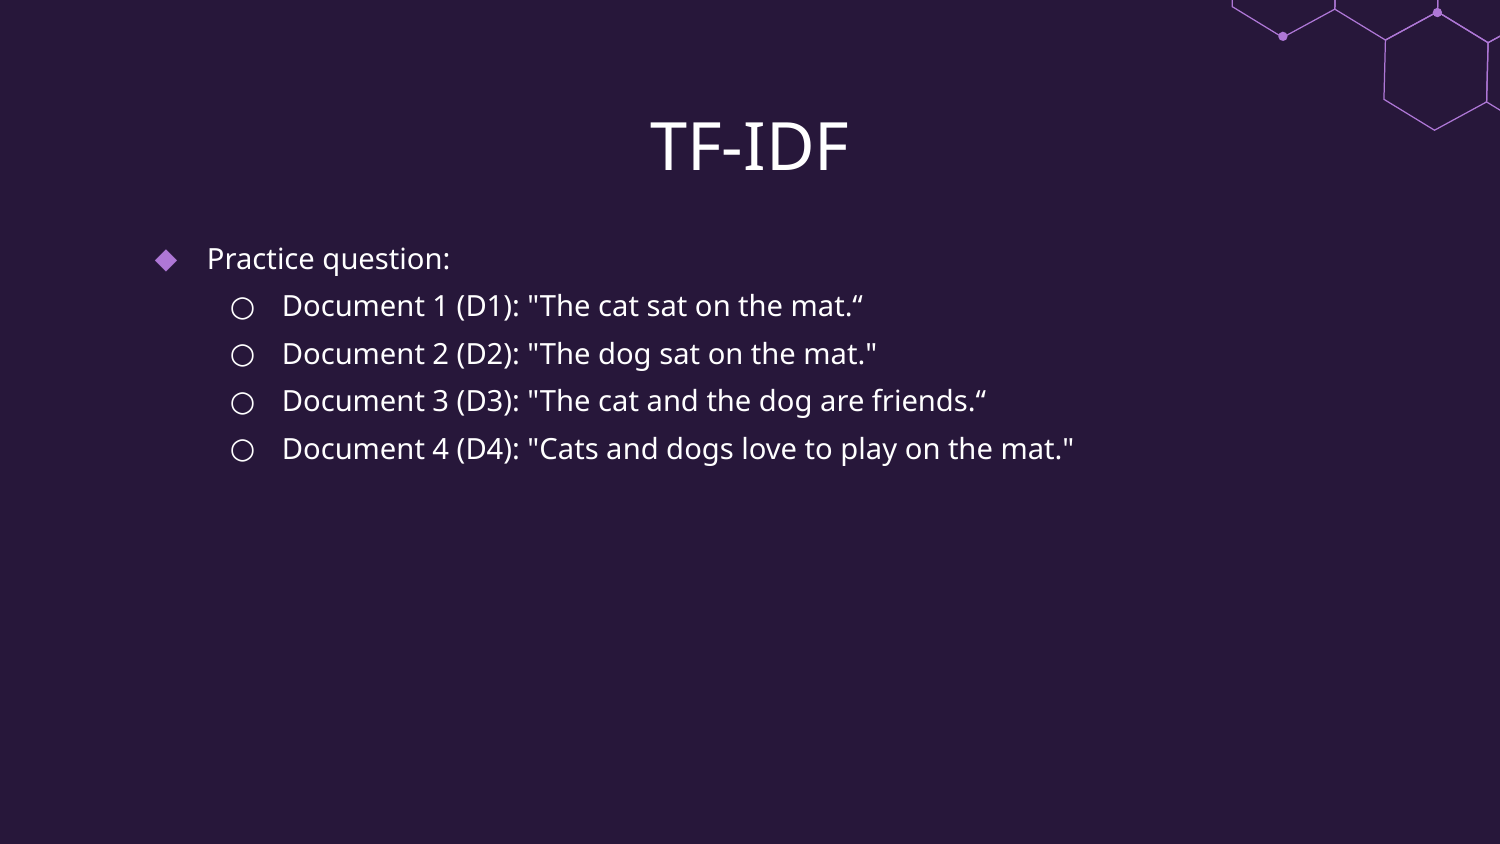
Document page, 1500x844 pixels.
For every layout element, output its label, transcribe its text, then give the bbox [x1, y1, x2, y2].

list Practice question: Document 1 (D1): "The cat sat on the mat.“ Document 2 (D2): "The dog sat on the mat." Document 3 (D3): "The cat and the dog are friends.“ Document 4 (D4): "Cats and dogs love to play on the mat." [116, 225, 1384, 769]
title TF-IDF [116, 88, 1383, 183]
